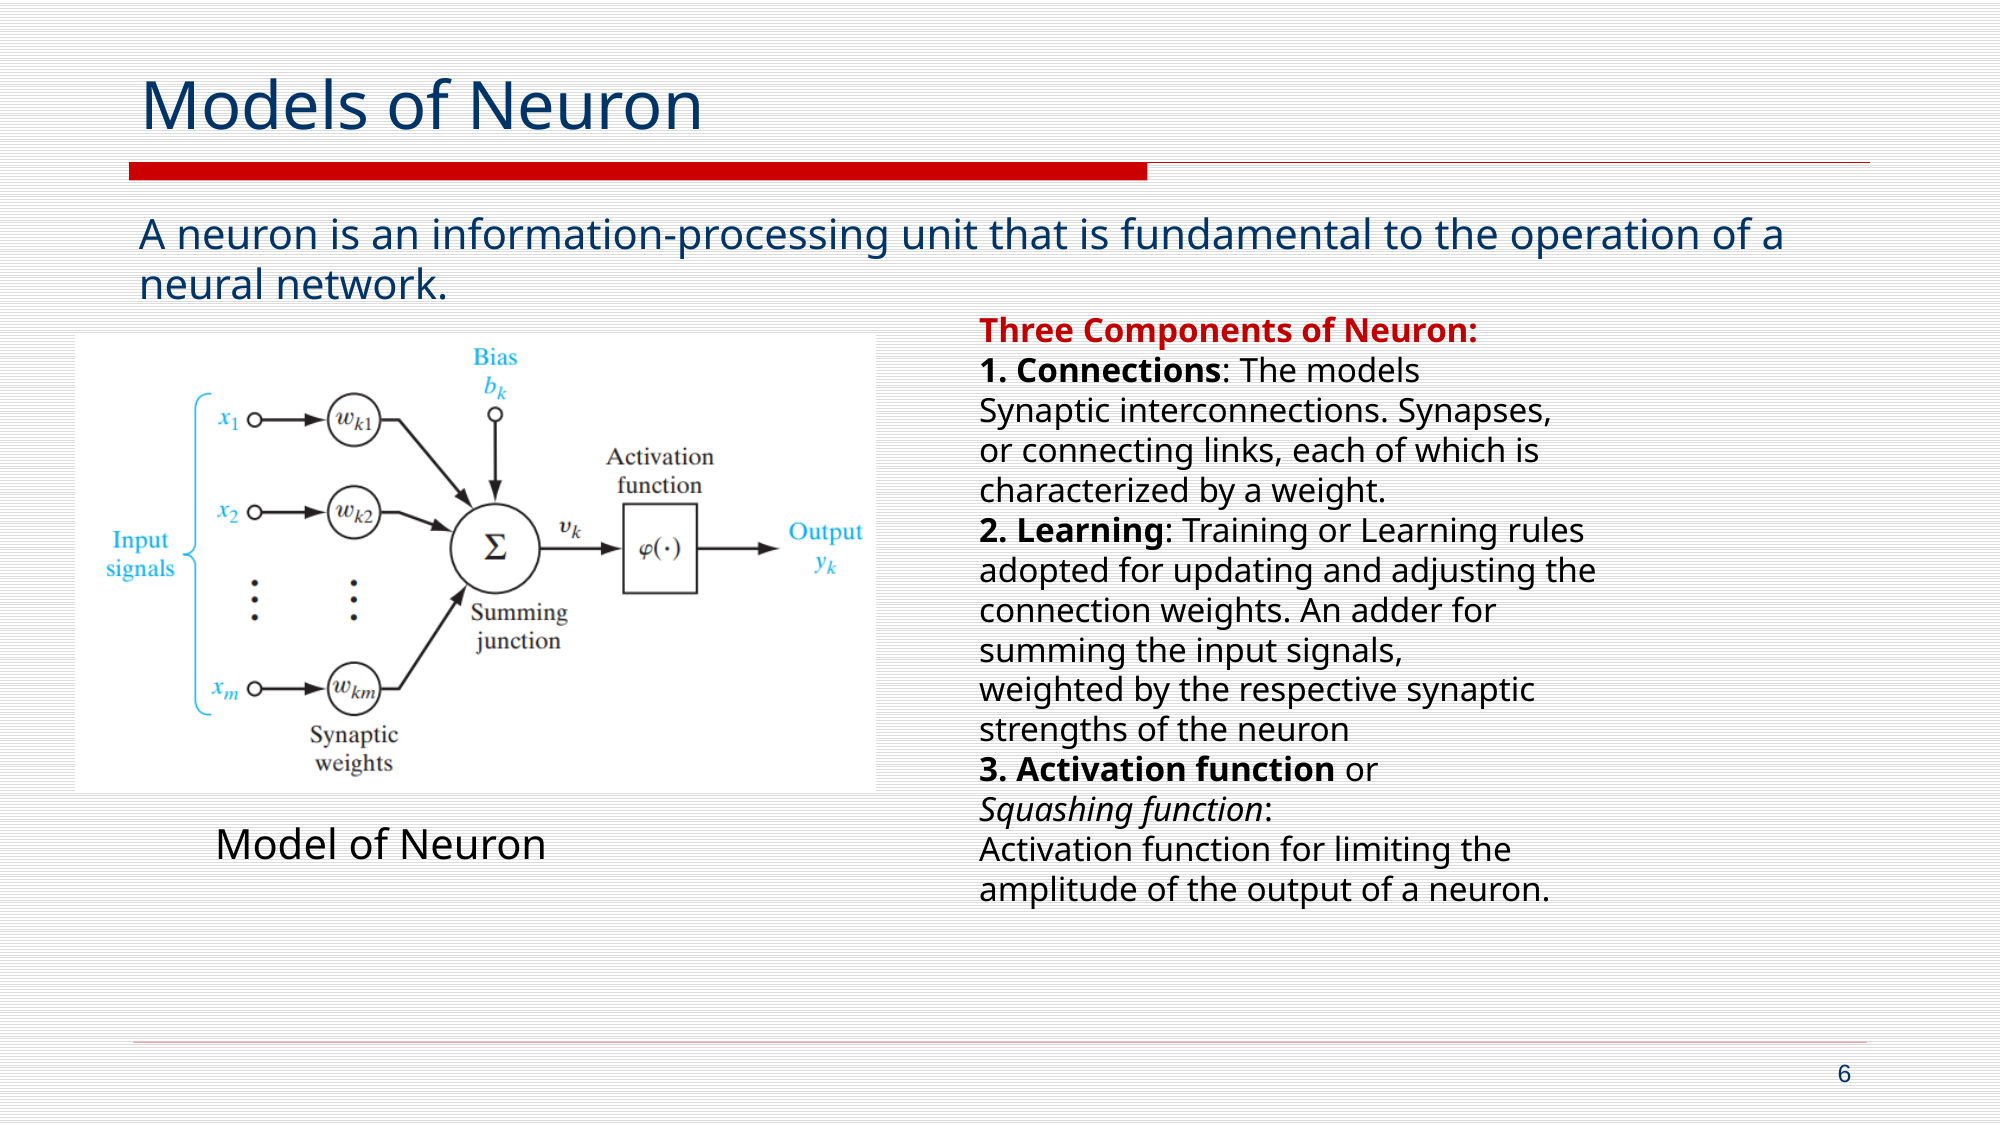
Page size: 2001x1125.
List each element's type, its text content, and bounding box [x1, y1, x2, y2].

text_box Three Components of Neuron: 1. Connections: The models Synaptic interconnections. Synapses, or connecting links, each of which is characterized by a weight. 2. Learning: Training or Learning rules adopted for updating and adjusting the connection weights. An adder for summing the input signals, weighted by the respective synaptic strengths of the neuron 3. Activation function or Squashing function: Activation function for limiting the amplitude of the output of a neuron. [964, 301, 1622, 916]
list A neuron is an information-processing unit that is fundamental to the operation of a neural network. [123, 200, 1874, 1025]
title Models of Neuron [125, 24, 1876, 150]
slide_number 6 [1433, 1049, 1867, 1103]
text_box Model of Neuron [200, 810, 600, 876]
picture [74, 334, 876, 791]
